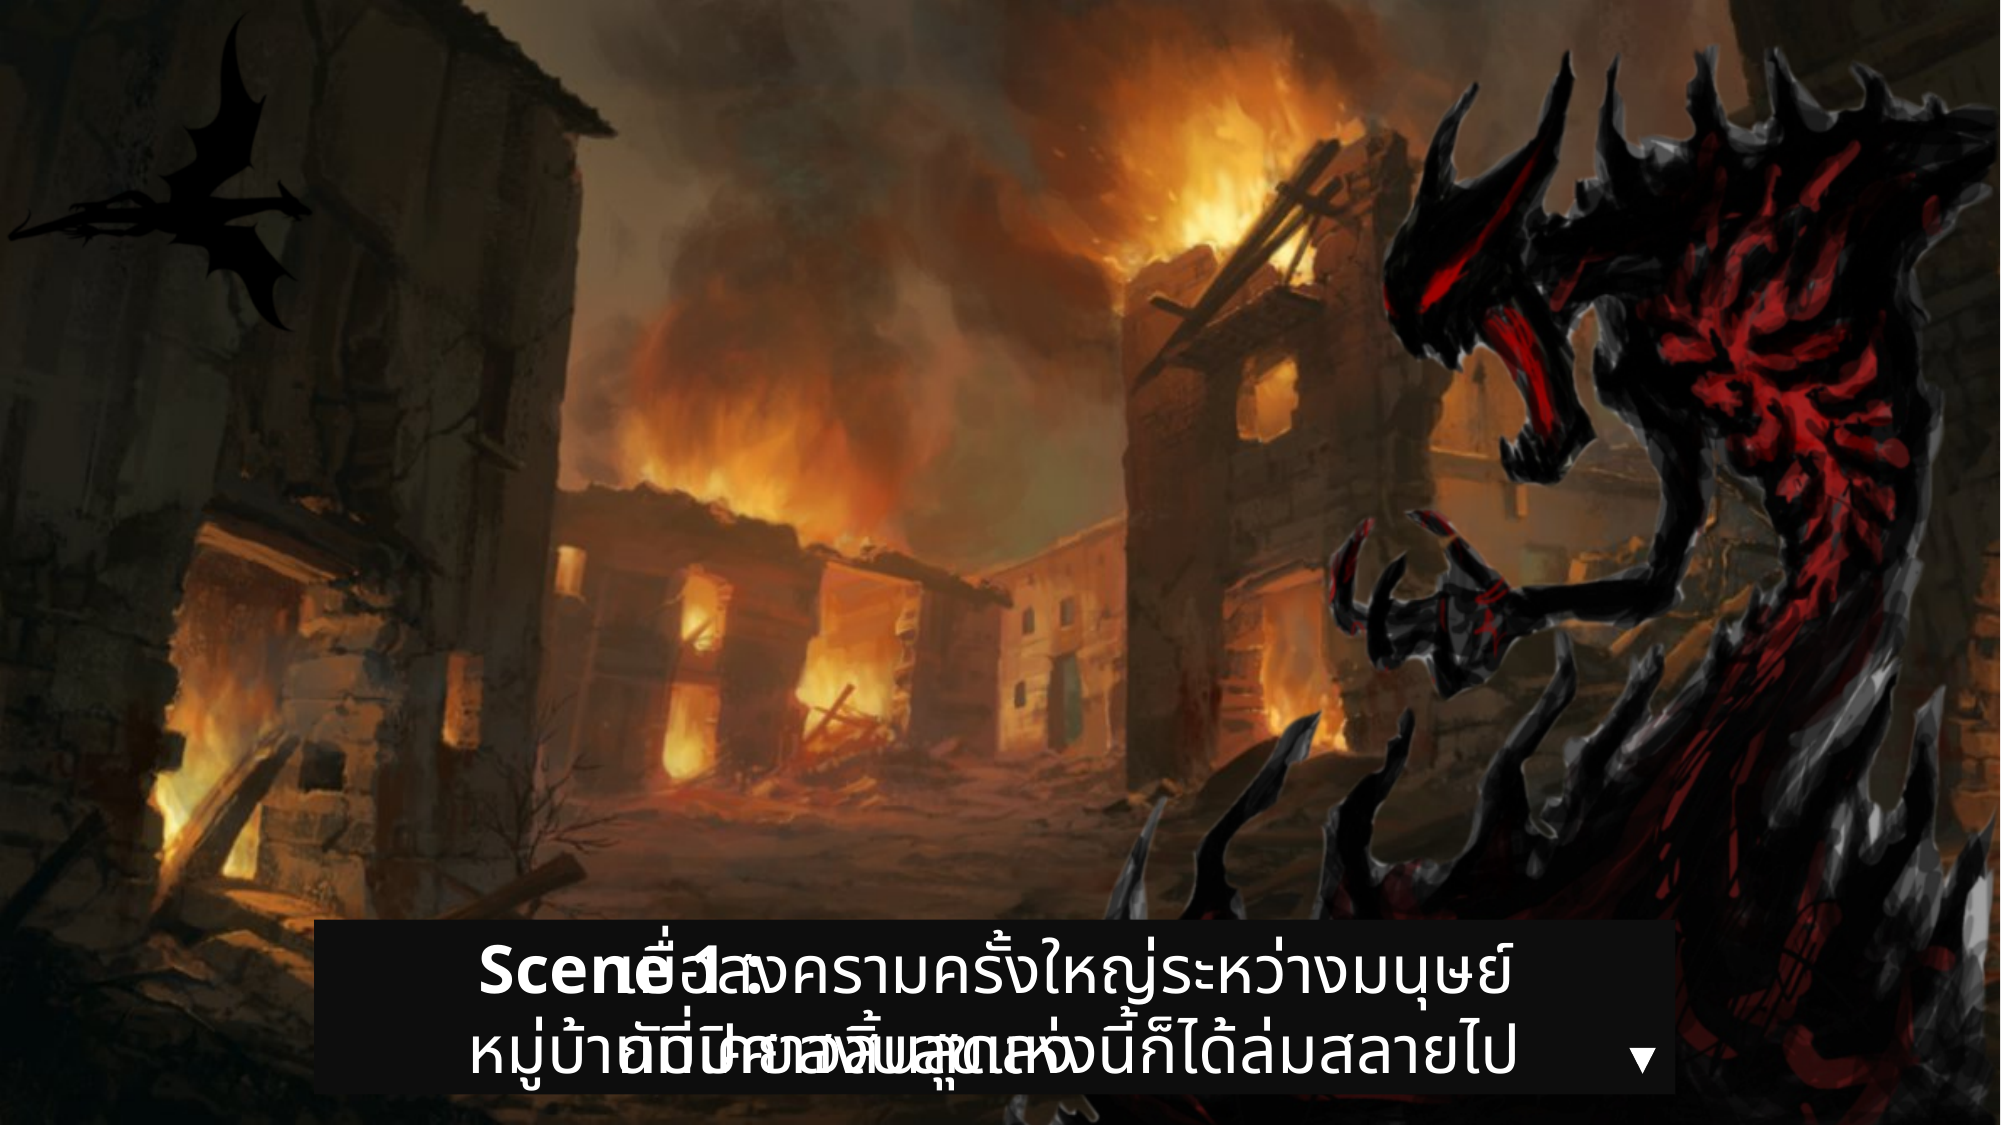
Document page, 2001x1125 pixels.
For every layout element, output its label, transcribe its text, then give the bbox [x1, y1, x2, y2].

text_box Scene 1 : หมู่บ้านที่เคยสงบสุขแห่งนี้ก็ได้ล่มสลายไป [314, 919, 501, 1095]
picture [0, 0, 2001, 1125]
